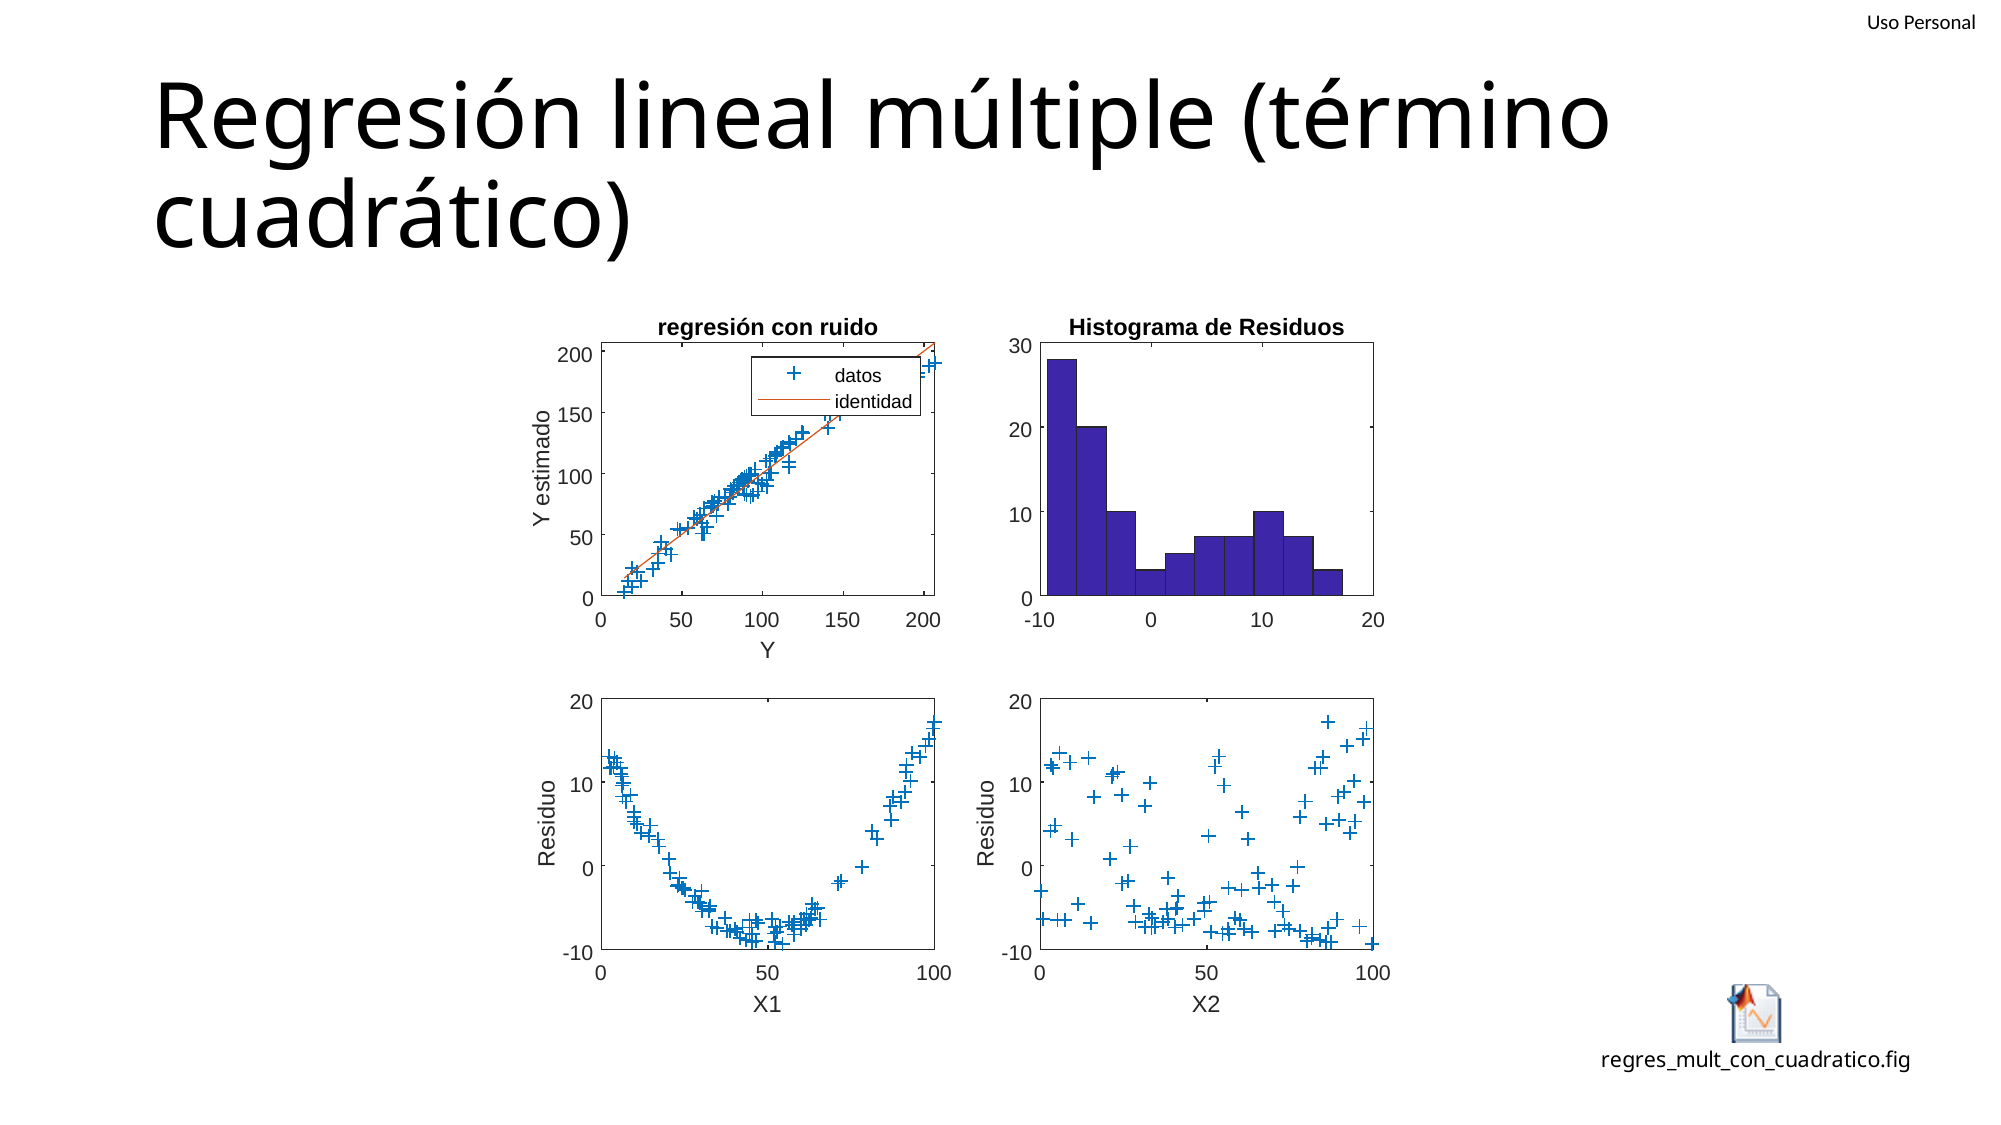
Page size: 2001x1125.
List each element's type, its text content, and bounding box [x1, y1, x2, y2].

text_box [1571, 984, 1940, 1081]
title Regresión lineal múltiple (término cuadrático) [137, 59, 1863, 278]
picture [470, 287, 1469, 1033]
